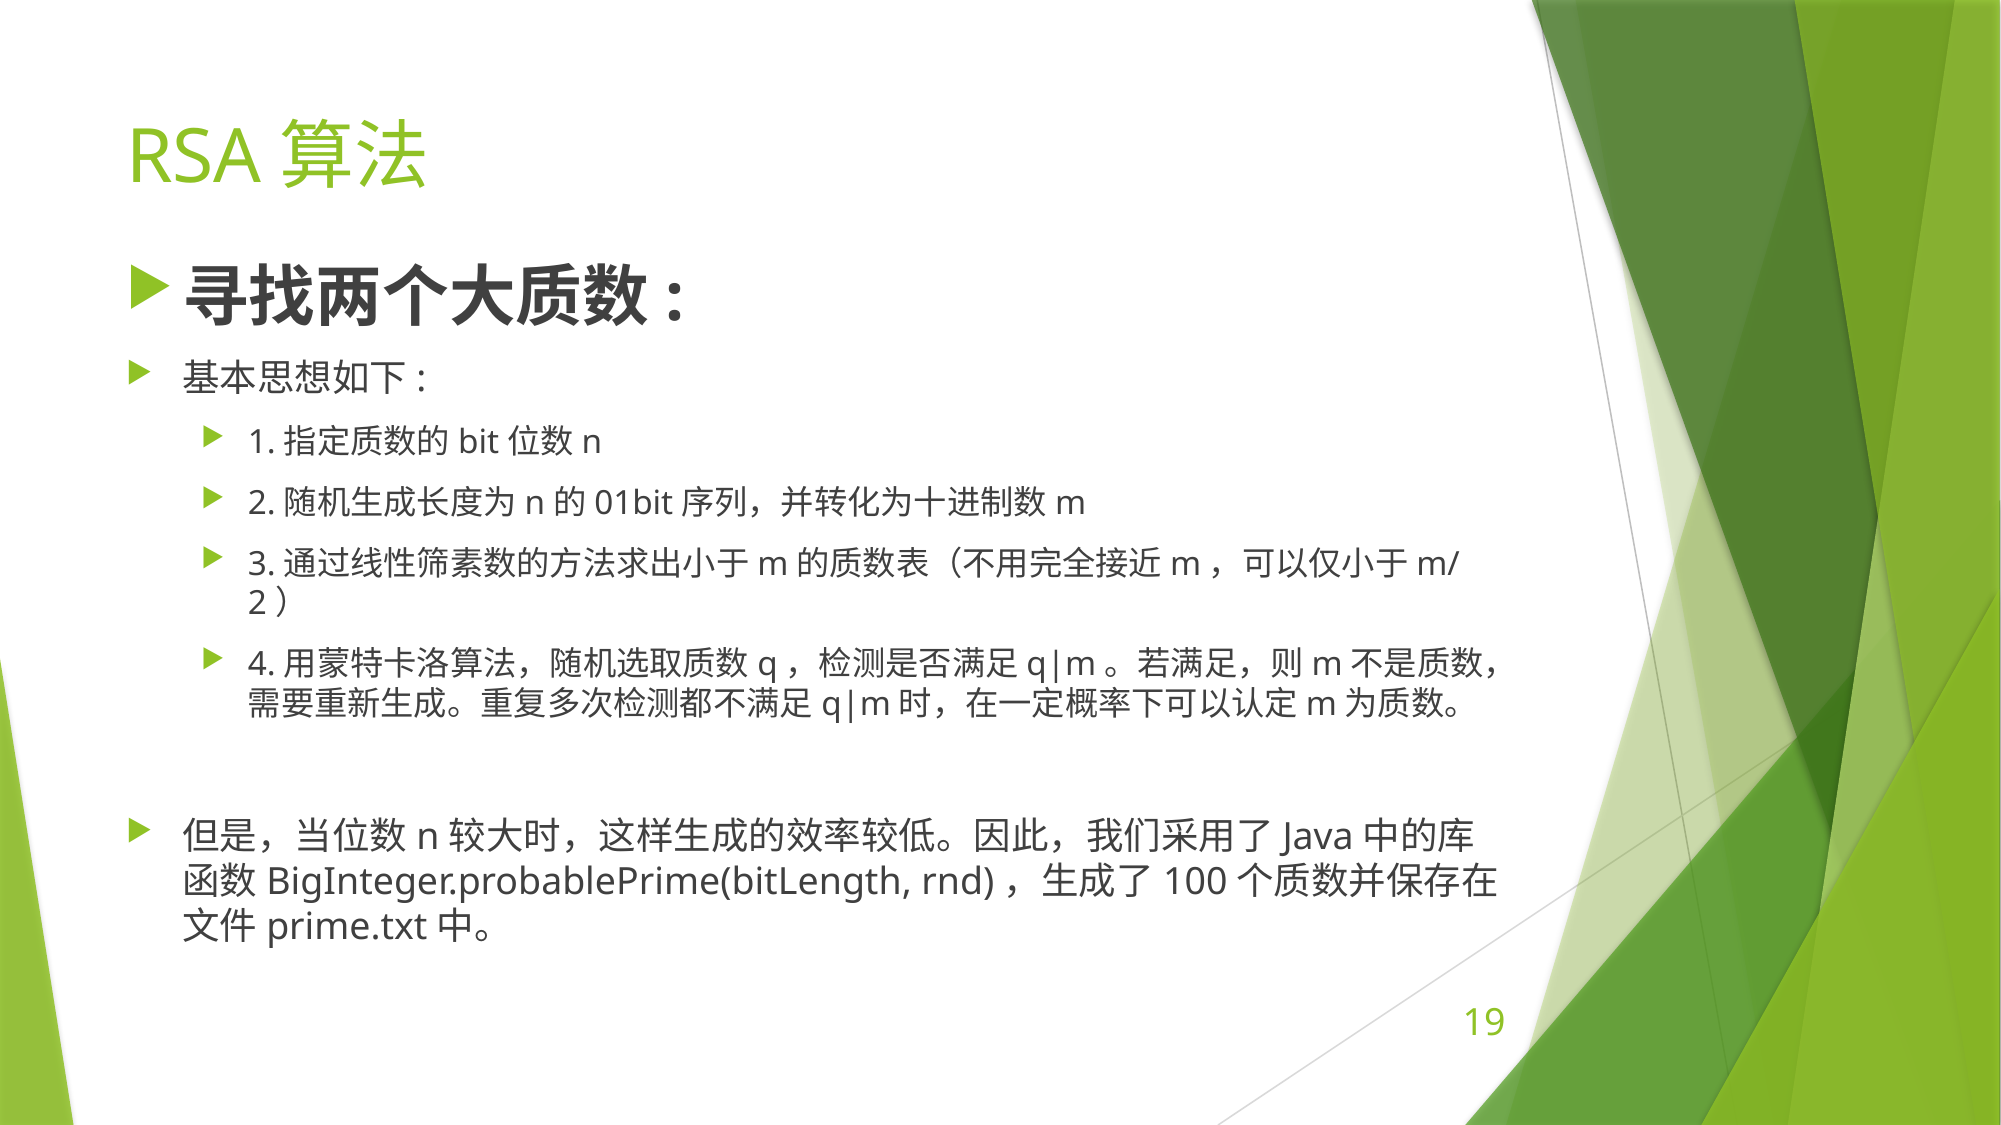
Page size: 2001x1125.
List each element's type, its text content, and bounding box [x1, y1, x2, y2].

title RSA算法 [111, 99, 1522, 246]
slide_number 19 [1273, 984, 1521, 1063]
list 寻找两个大质数: 基本思想如下: 1.指定质数的bit位数n 2.随机生成长度为n的01bit序列，并转化为十进制数m 3.通过线性筛素数的方法求出小于m的质数表（不用完全接近m，可以仅小于m/2） 4.用蒙特卡洛算法，随机选取质数q，检测是否满足q|m。若满足，则m不是质数，需要重新生成。重复多次检测都不满足q|m时，在一定概率下可以认定m为质数。 但是，当位数n较大时，这样生成的效率较低。因此，我们采用了Java中的库函数BigInteger.probablePrime(bitLength, rnd)，生成了100个质数并保存在文件prime.txt中。 [111, 246, 1522, 992]
